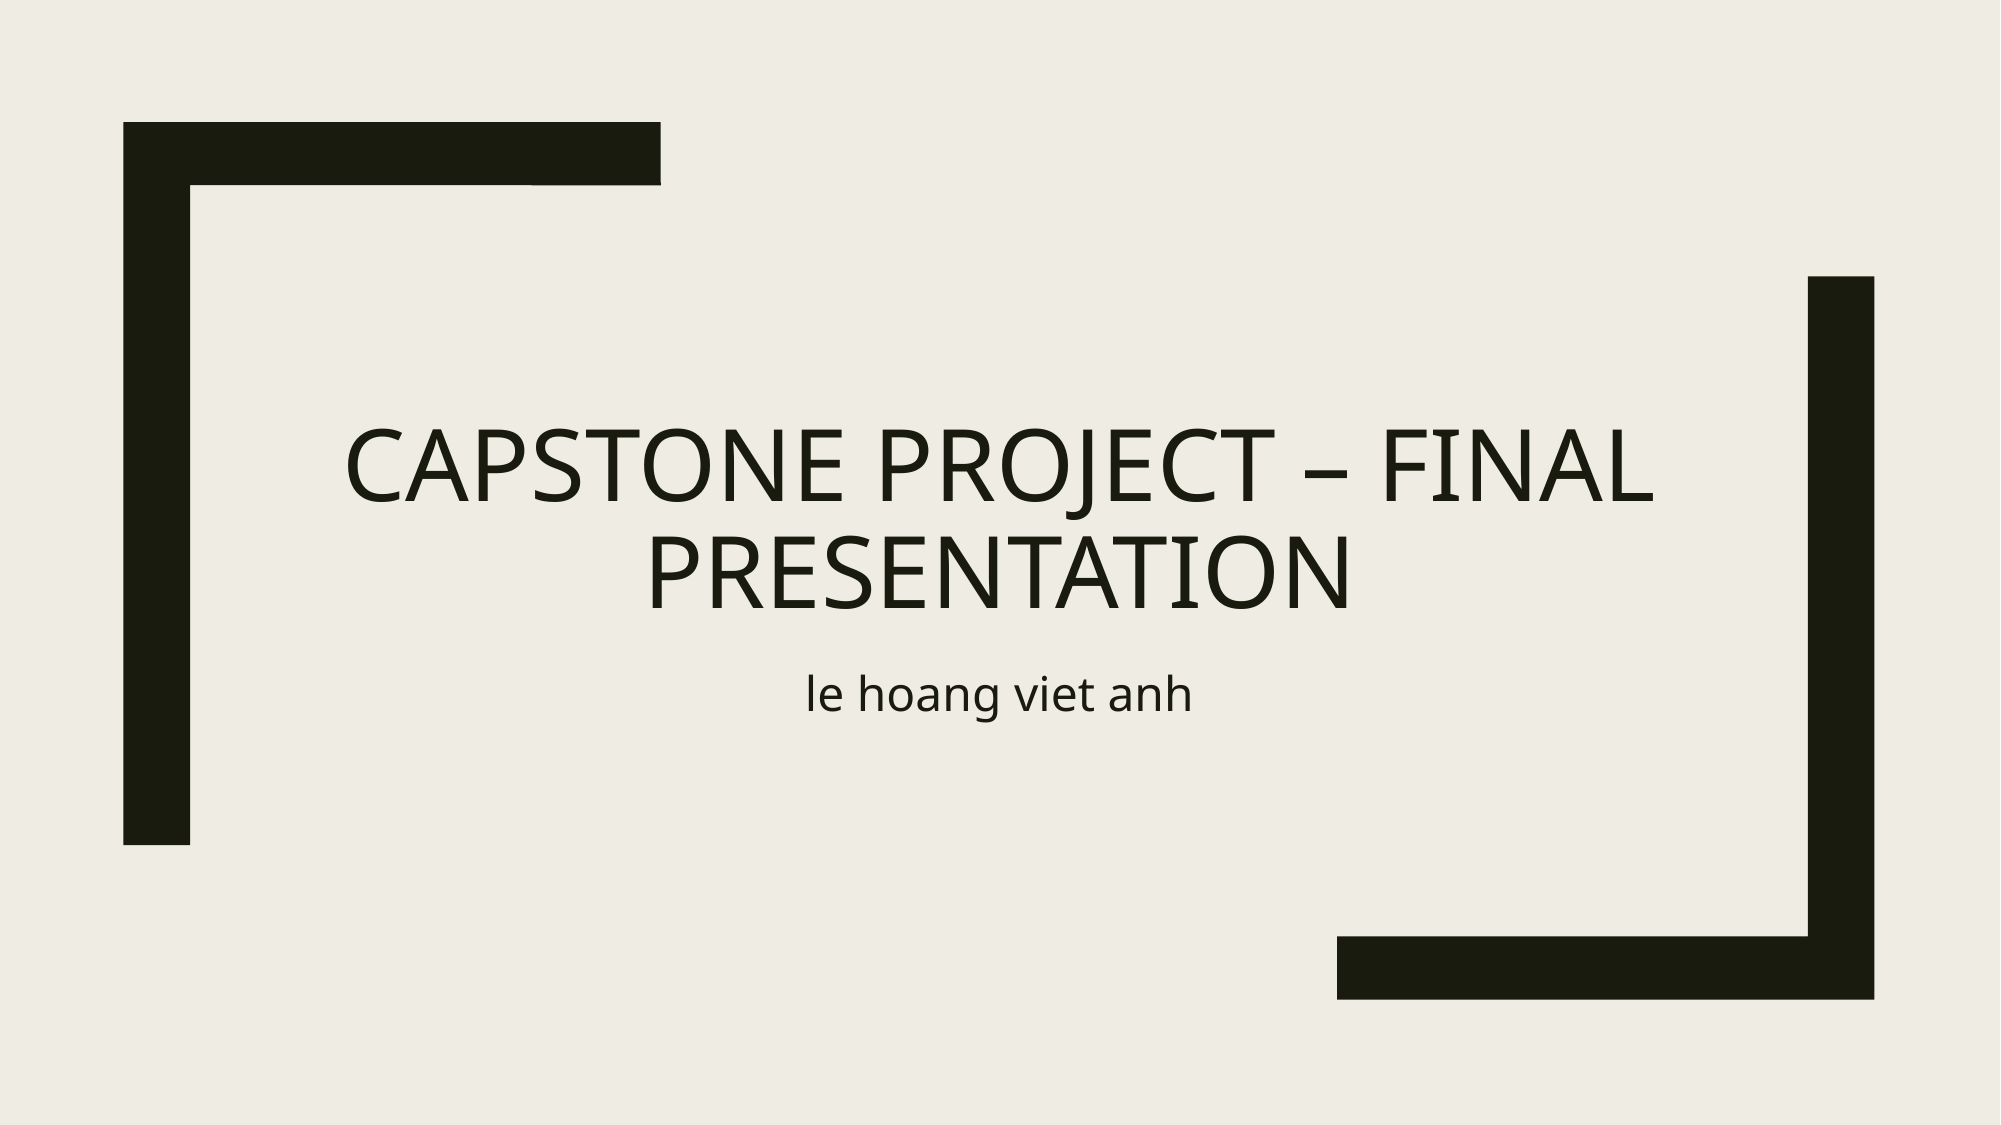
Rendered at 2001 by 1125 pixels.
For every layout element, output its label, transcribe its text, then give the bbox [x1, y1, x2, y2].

title ﻿Capstone project – final presentation [314, 293, 1686, 638]
subtitle le hoang viet anh [439, 649, 1561, 828]
